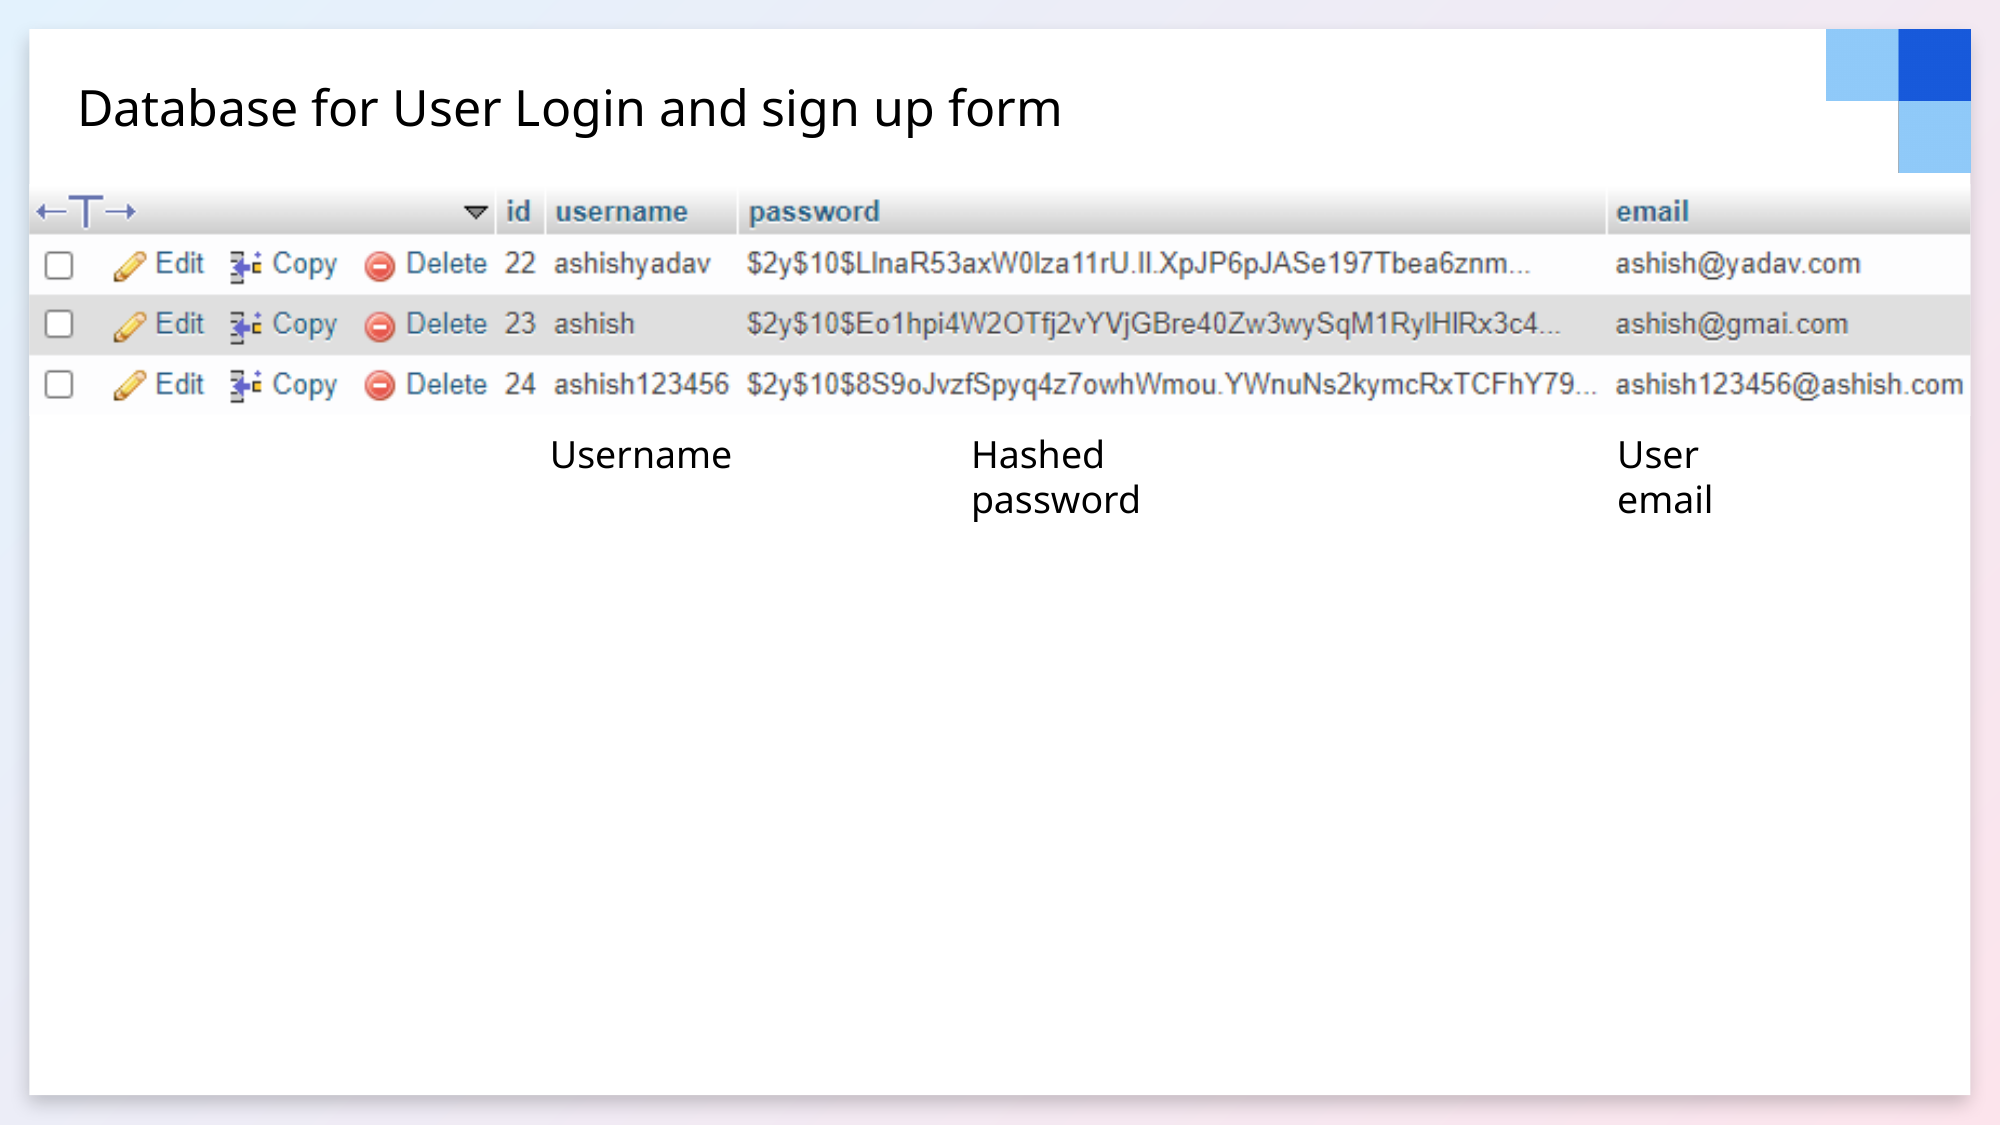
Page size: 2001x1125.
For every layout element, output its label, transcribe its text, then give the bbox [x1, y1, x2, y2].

text_box Hashed password [956, 423, 1286, 529]
text_box Database for User Login and sign up form [62, 68, 1090, 144]
text_box Username [535, 423, 748, 484]
text_box [28, 28, 1971, 1096]
text_box [0, 0, 2000, 1125]
text_box User email [1602, 423, 1813, 529]
picture [29, 183, 1971, 416]
picture [1826, 29, 1971, 173]
